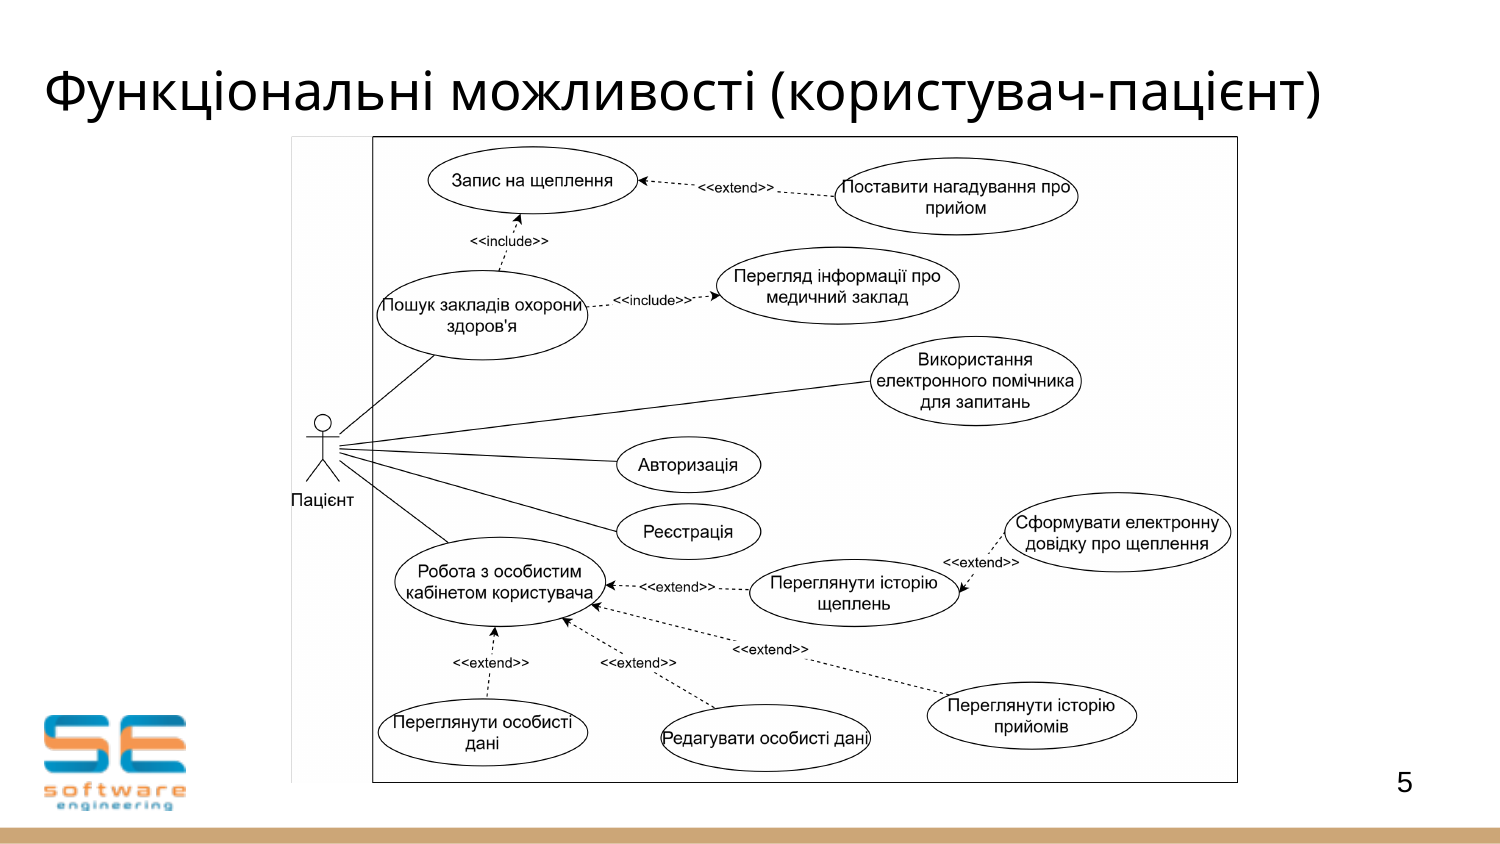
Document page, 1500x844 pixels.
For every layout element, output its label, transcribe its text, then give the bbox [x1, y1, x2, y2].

picture [290, 136, 1238, 783]
picture [43, 714, 186, 811]
title Функціональні можливості (користувач-пацієнт) [29, 0, 1500, 137]
text_box 5 [1382, 755, 1500, 806]
